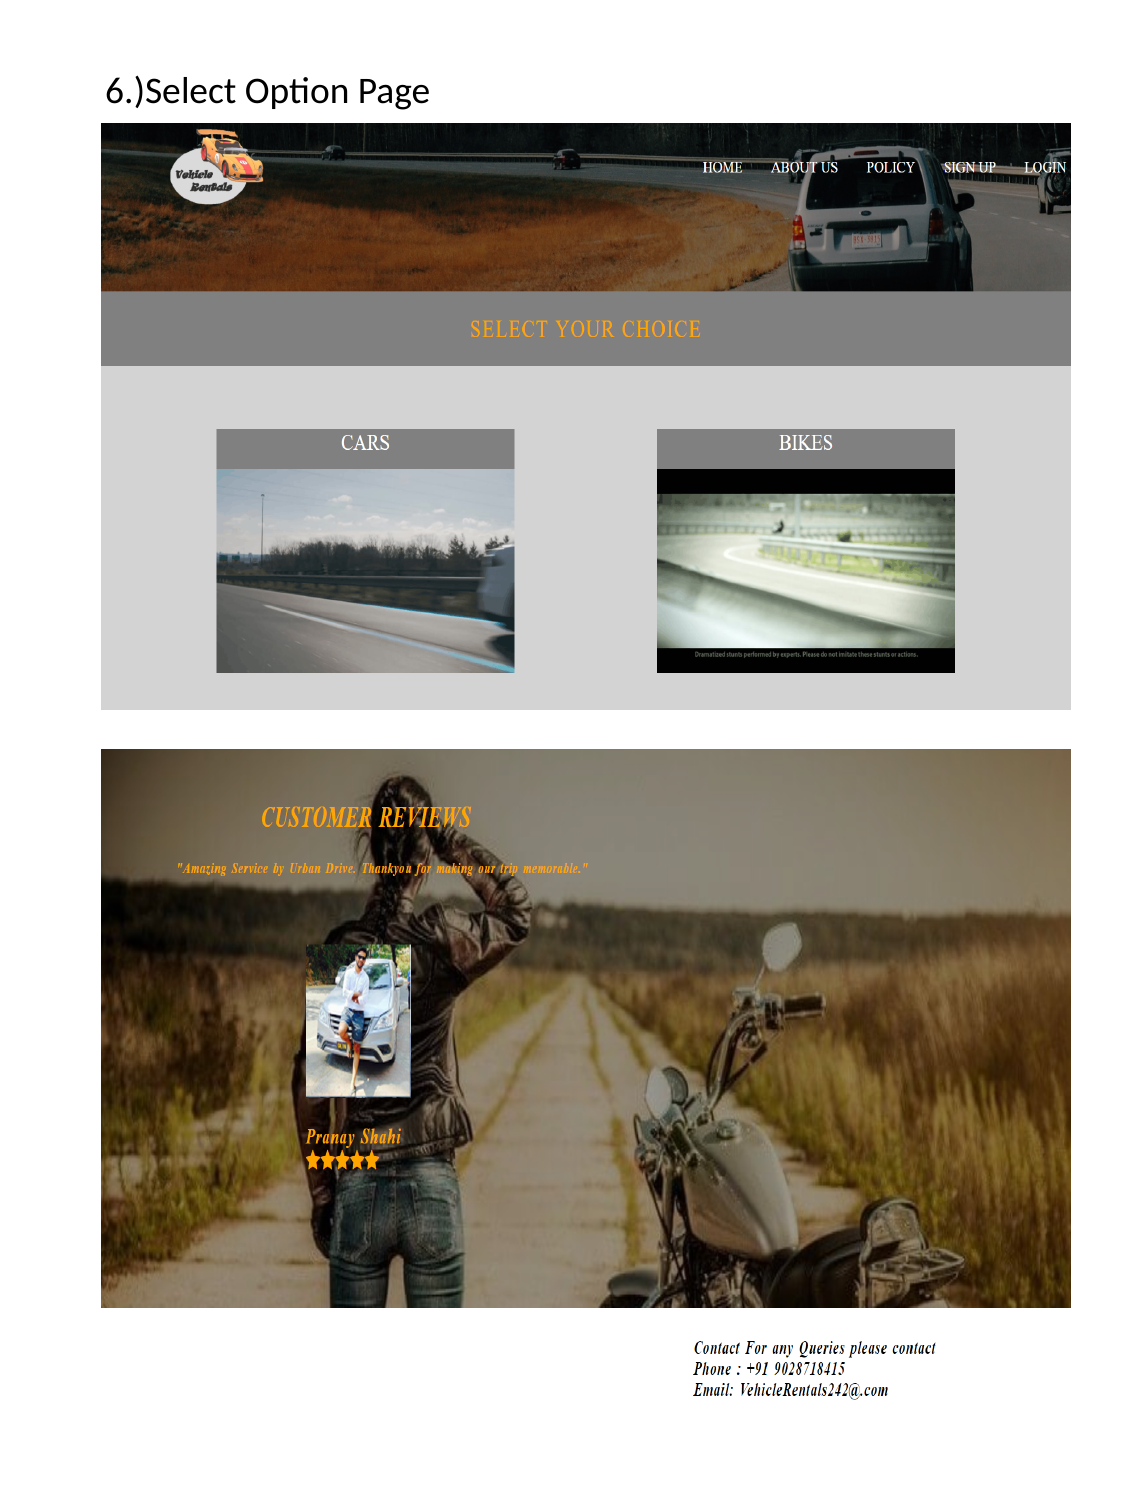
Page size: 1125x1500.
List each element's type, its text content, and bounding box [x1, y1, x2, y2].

picture [101, 123, 1071, 710]
picture [101, 749, 1071, 1449]
text_box 6.)Select Option Page [90, 58, 539, 118]
